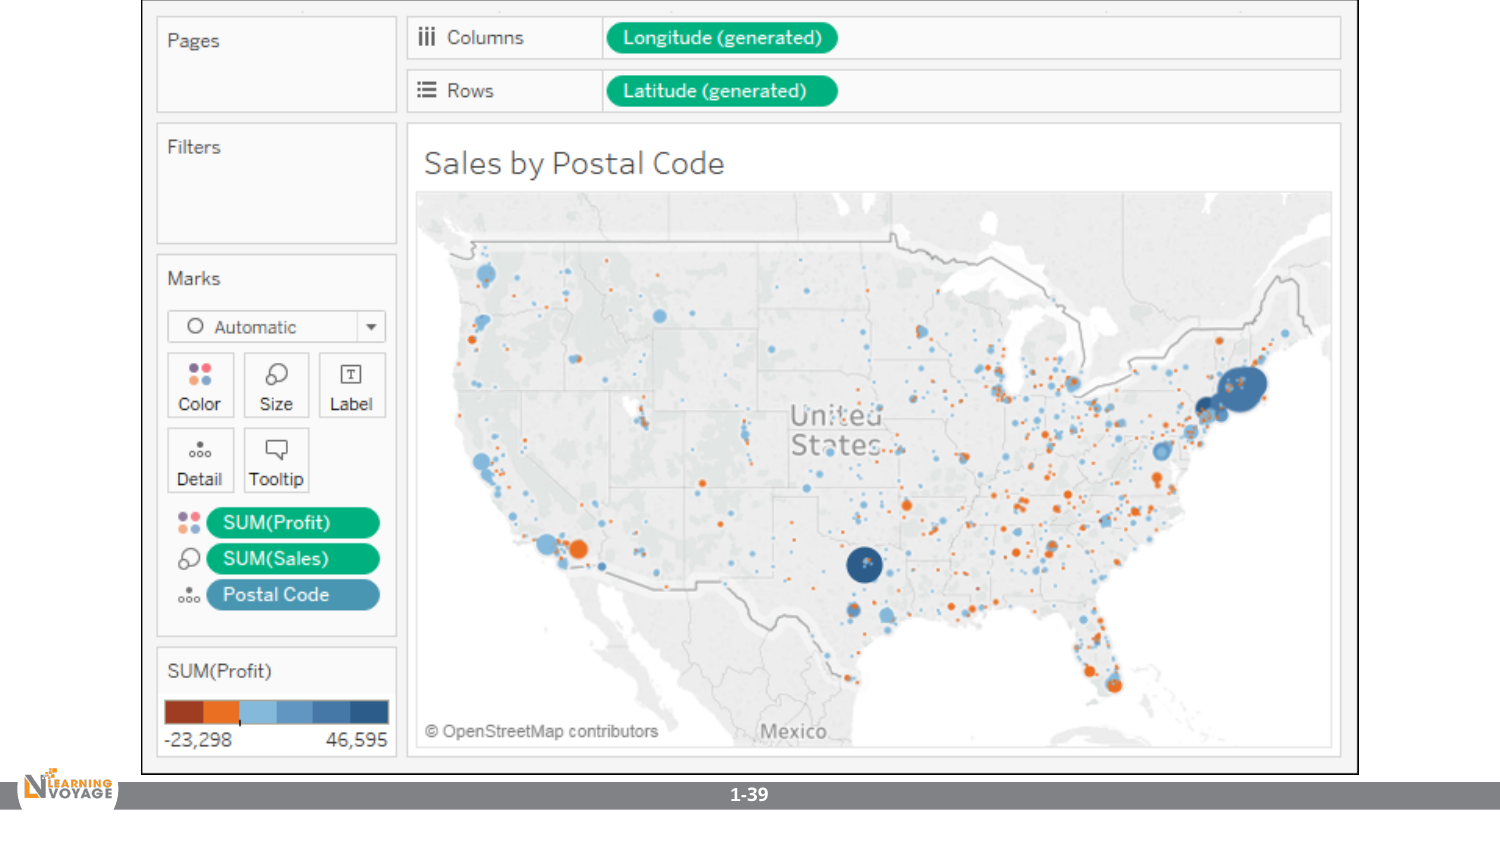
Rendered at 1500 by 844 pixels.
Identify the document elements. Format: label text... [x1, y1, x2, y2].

slide_number 1-39 [692, 775, 784, 821]
picture [0, 0, 1359, 844]
